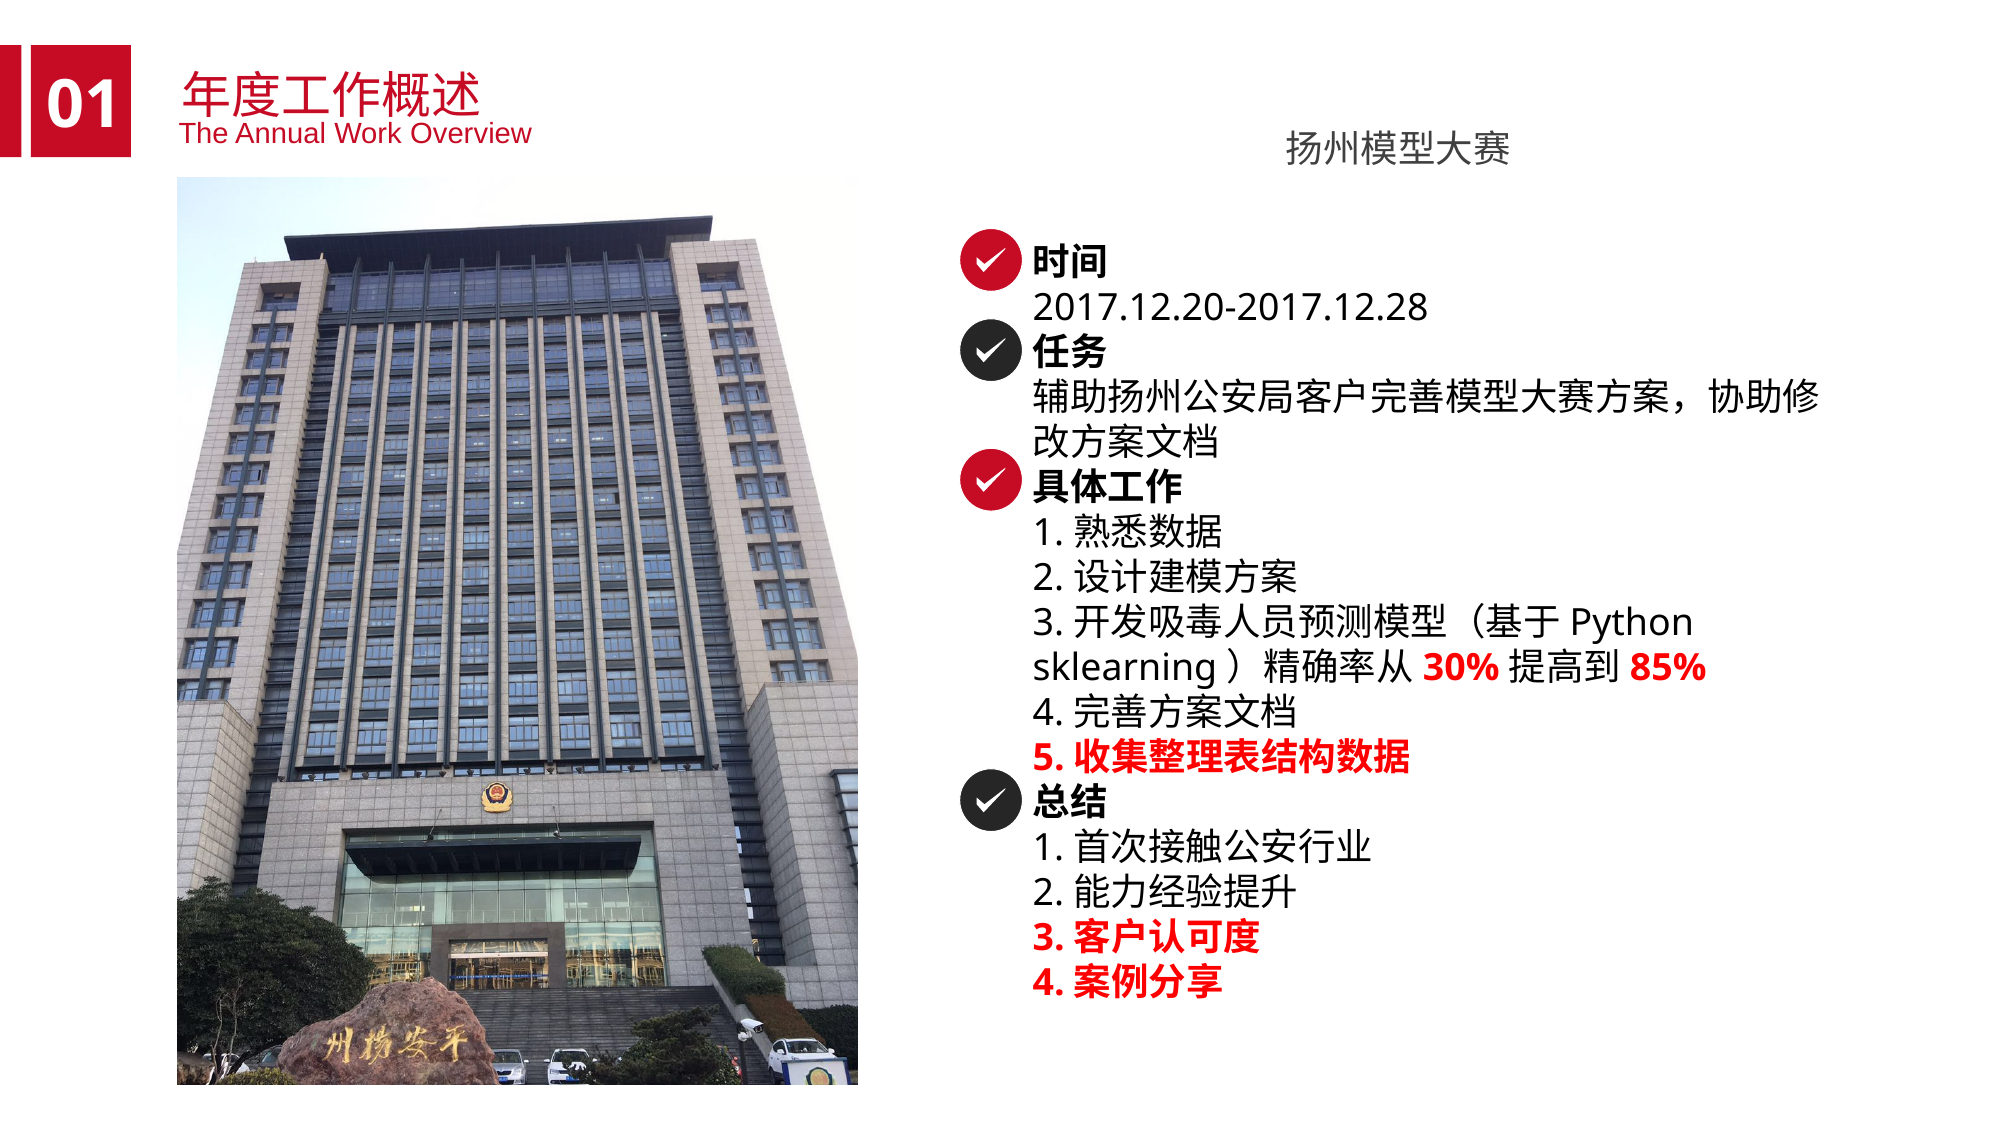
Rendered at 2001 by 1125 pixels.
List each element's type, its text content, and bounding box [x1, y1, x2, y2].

text_box 时间 2017.12.20-2017.12.28 任务 辅助扬州公安局客户完善模型大赛方案，协助修改方案文档 具体工作 1.熟悉数据 2.设计建模方案 3.开发吸毒人员预测模型（基于Python sklearning）精确率从30%提高到85% 4.完善方案文档 5.收集整理表结构数据 总结 1.首次接触公安行业 2.能力经验提升 3.客户认可度 4.案例分享 [1017, 230, 1862, 1011]
text_box [976, 338, 1006, 363]
text_box [958, 767, 1017, 833]
text_box The Annual Work Overview [155, 106, 980, 157]
text_box [30, 44, 132, 53]
text_box 年度工作概述 [166, 11, 497, 106]
text_box [958, 317, 1017, 383]
text_box 01 [14, 53, 156, 148]
text_box [976, 788, 1006, 813]
text_box 扬州模型大赛 [1271, 117, 1526, 177]
text_box [958, 447, 1017, 513]
text_box [958, 227, 1017, 293]
text_box [0, 44, 22, 158]
text_box [976, 467, 1006, 492]
text_box [30, 148, 132, 158]
text_box [976, 247, 1006, 273]
picture [177, 177, 858, 1085]
